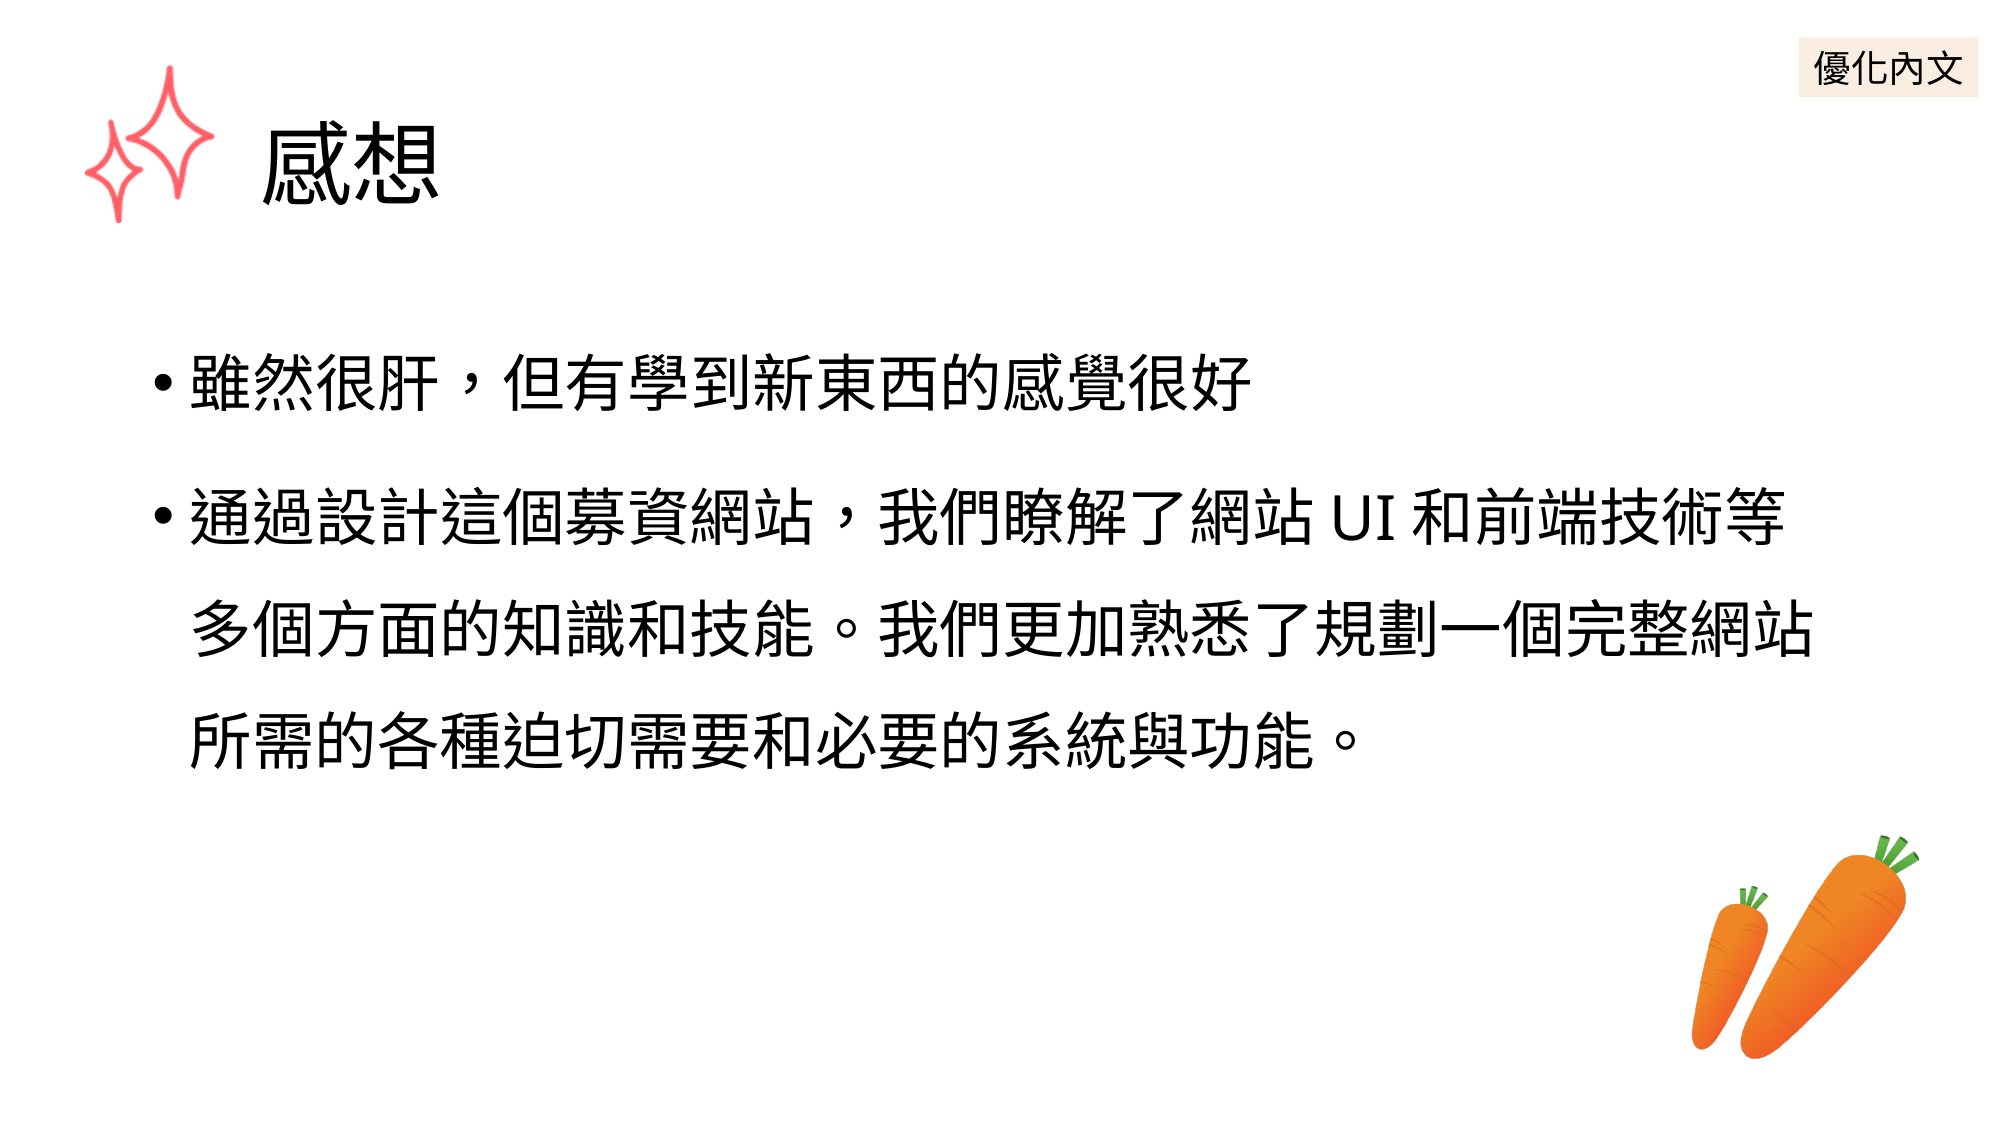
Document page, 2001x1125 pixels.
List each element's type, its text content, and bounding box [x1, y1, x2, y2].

picture [85, 59, 230, 223]
list 雖然很肝，但有學到新東西的感覺很好 通過設計這個募資網站，我們瞭解了網站UI和前端技術等多個方面的知識和技能。我們更加熟悉了規劃一個完整網站所需的各種迫切需要和必要的系統與功能。 [137, 299, 1863, 1014]
title 感想 [244, 59, 1863, 278]
text_box 優化內文 [1798, 37, 1979, 98]
picture [1674, 815, 1940, 1082]
